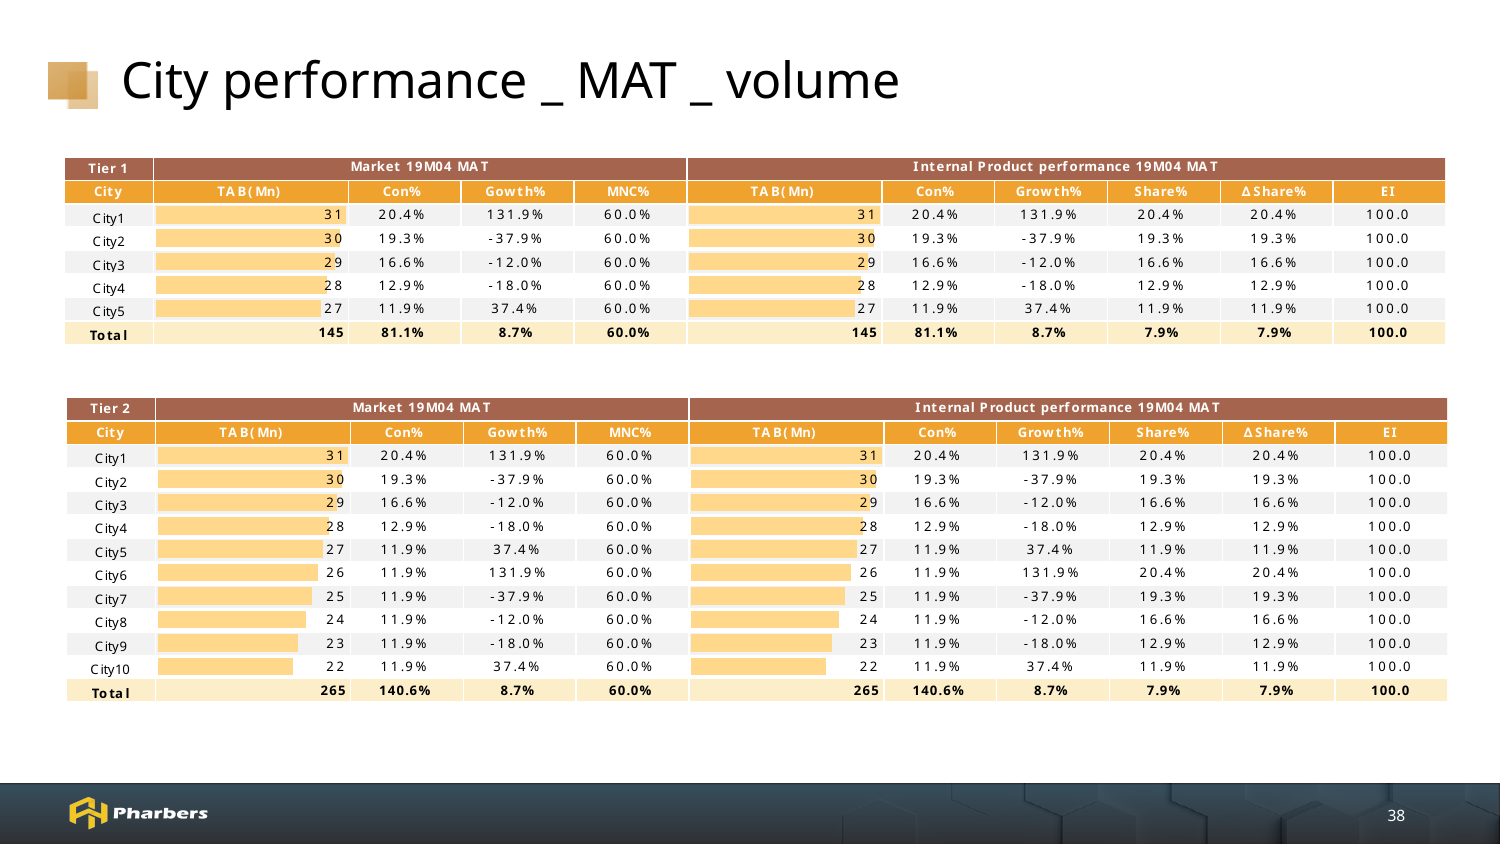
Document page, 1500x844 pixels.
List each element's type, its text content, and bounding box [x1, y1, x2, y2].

title City performance _ MAT _ volume [106, 18, 1419, 117]
slide_number 38 [1387, 806, 1450, 826]
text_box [65, 396, 1450, 704]
picture [0, 783, 1500, 844]
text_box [63, 155, 1447, 346]
